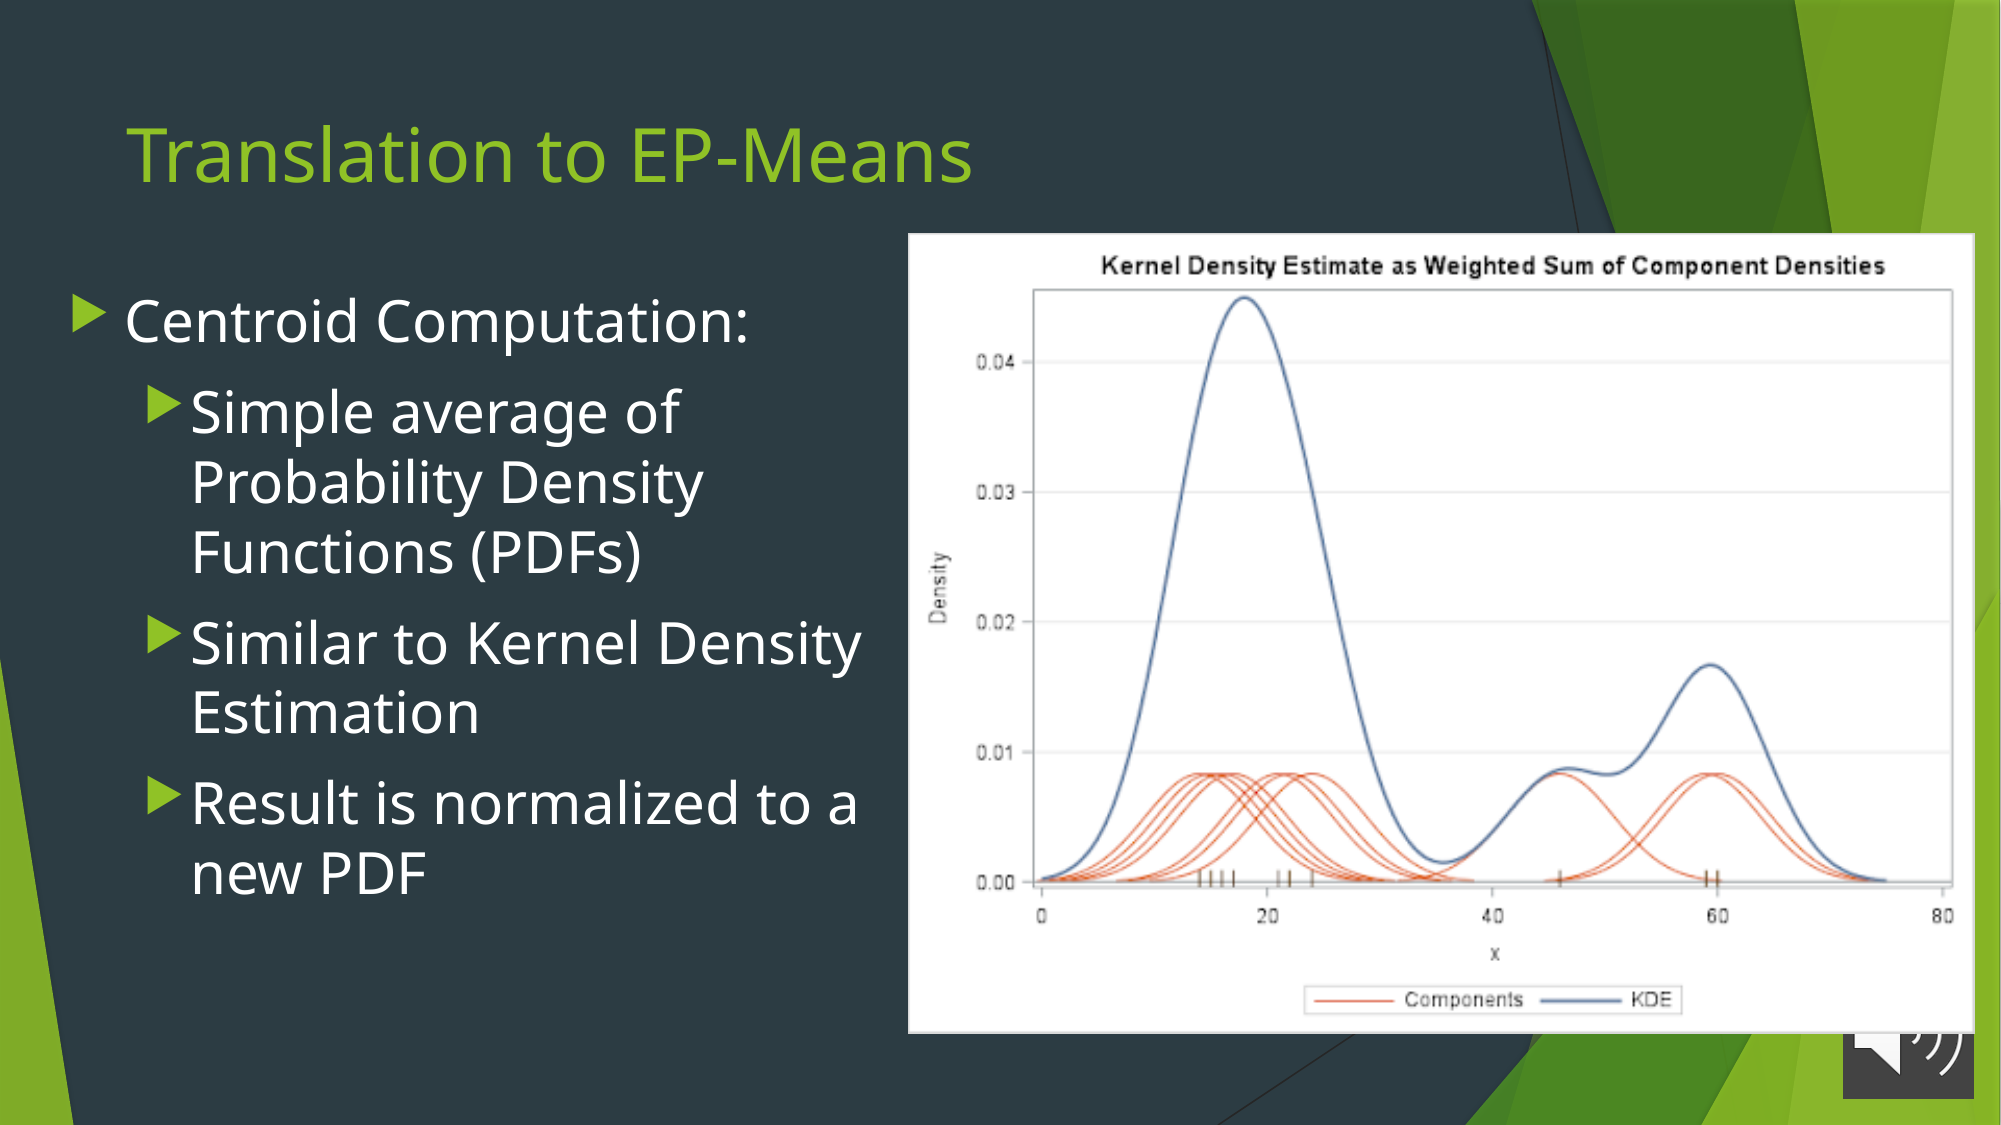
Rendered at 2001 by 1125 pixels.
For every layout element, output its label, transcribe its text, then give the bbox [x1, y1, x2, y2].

picture [907, 232, 1976, 1101]
list Centroid Computation: Simple average of Probability Density Functions (PDFs) Similar to Kernel Density Estimation Result is normalized to a new PDF [53, 277, 902, 1034]
title Translation to EP-Means [111, 99, 1522, 277]
